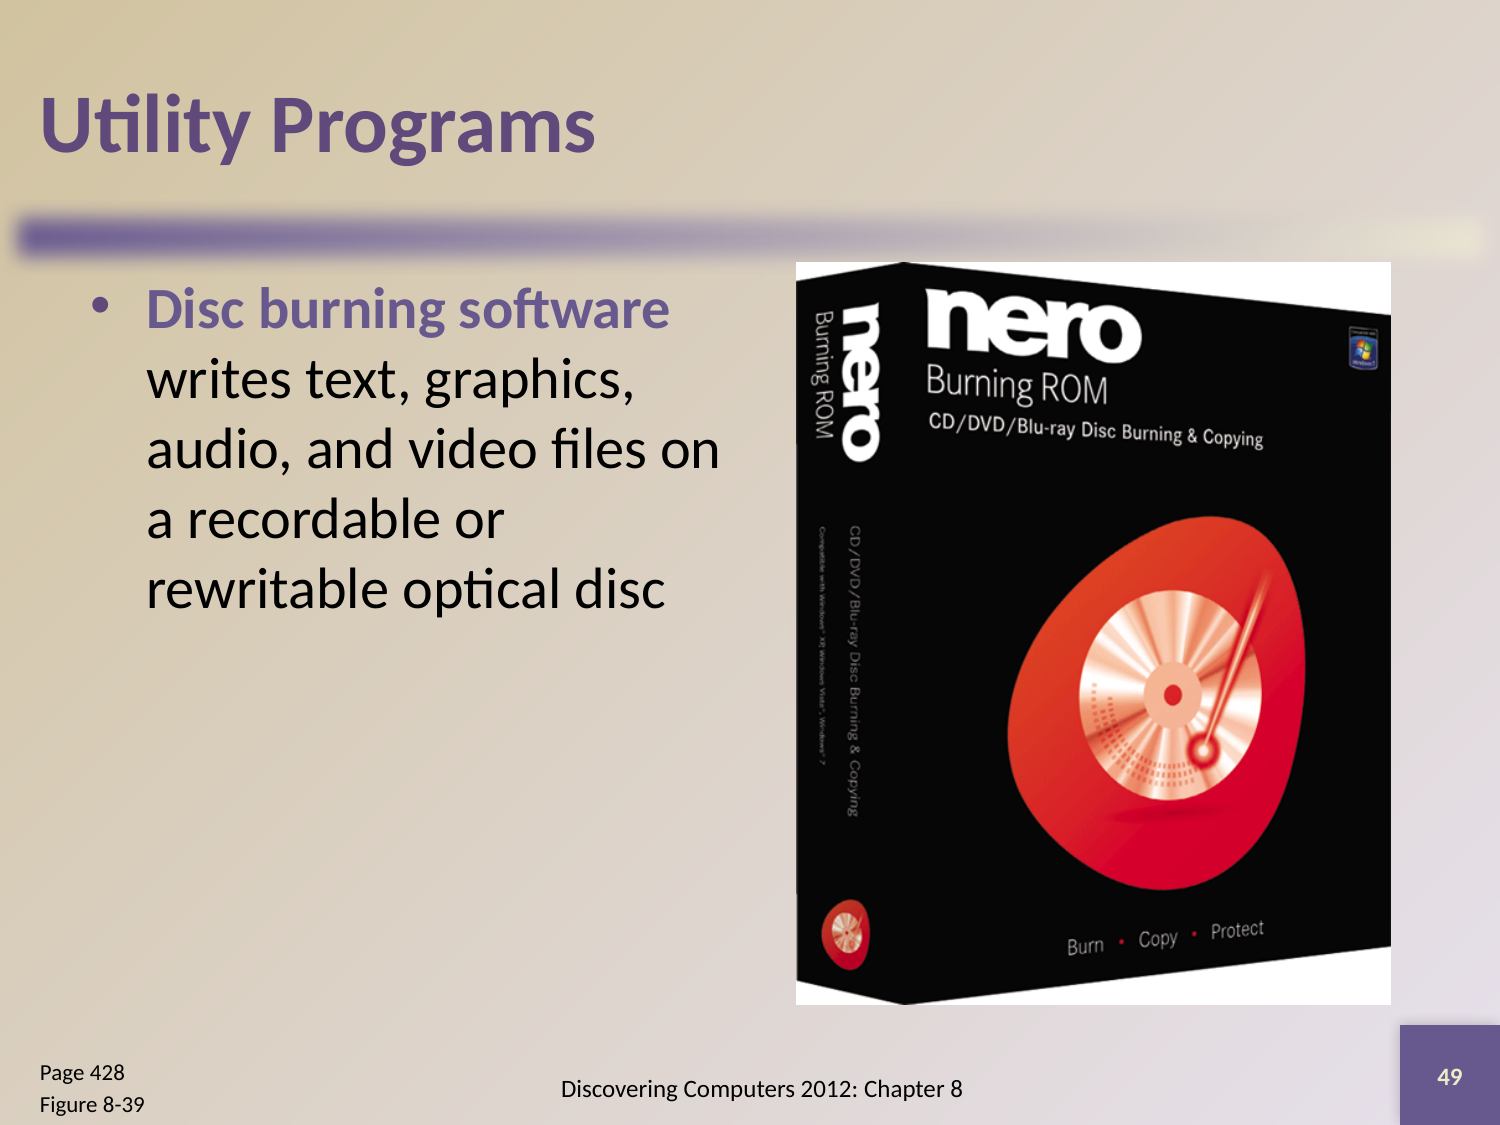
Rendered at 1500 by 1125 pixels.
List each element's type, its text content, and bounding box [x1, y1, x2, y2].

title Utility Programs [24, 24, 1475, 213]
footer Discovering Computers 2012: Chapter 8 [450, 1050, 1075, 1125]
slide_number 49 [1400, 1025, 1500, 1125]
list Page 428 Figure 8-39 [24, 1050, 300, 1125]
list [796, 262, 1391, 1006]
list Disc burning software writes text, graphics, audio, and video files on a recordable or rewritable optical disc [75, 262, 738, 1005]
